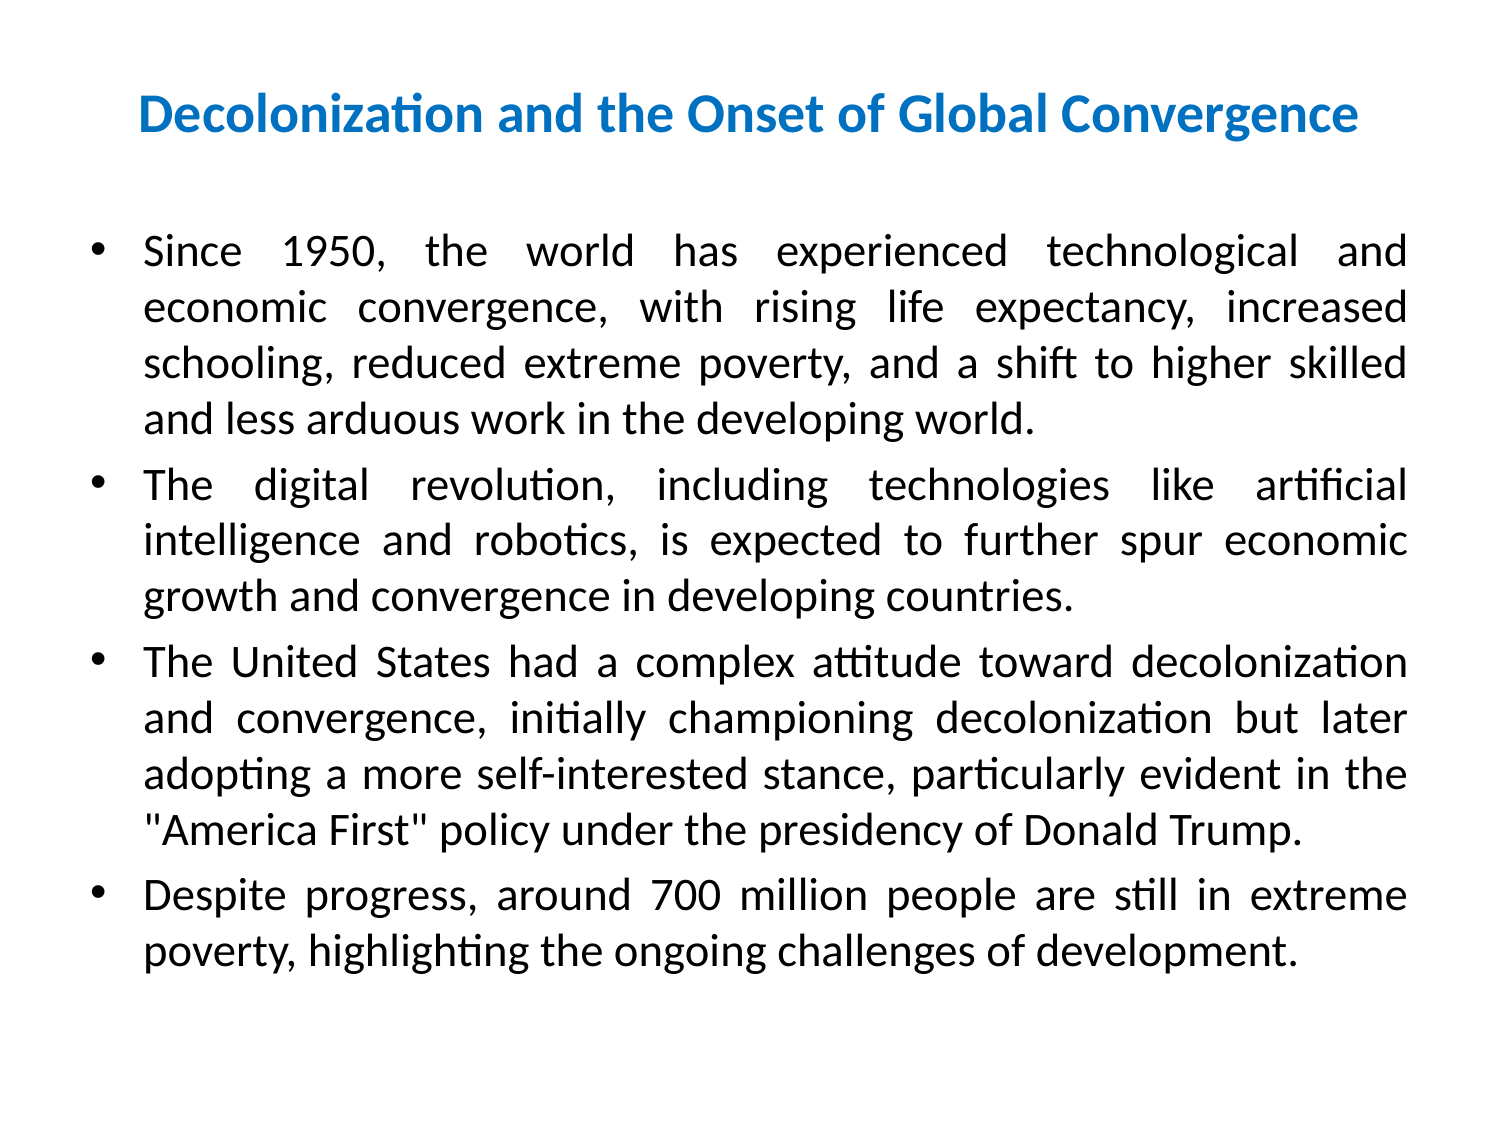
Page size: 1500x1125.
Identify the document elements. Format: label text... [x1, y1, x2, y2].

list Since 1950, the world has experienced technological and economic convergence, with rising life expectancy, increased schooling, reduced extreme poverty, and a shift to higher skilled and less arduous work in the developing world. The digital revolution, including technologies like artificial intelligence and robotics, is expected to further spur economic growth and convergence in developing countries. The United States had a complex attitude toward decolonization and convergence, initially championing decolonization but later adopting a more self-interested stance, particularly evident in the "America First" policy under the presidency of Donald Trump. Despite progress, around 700 million people are still in extreme poverty, highlighting the ongoing challenges of development. [75, 212, 1425, 1005]
title Decolonization and the Onset of Global Convergence [75, 45, 1425, 175]
